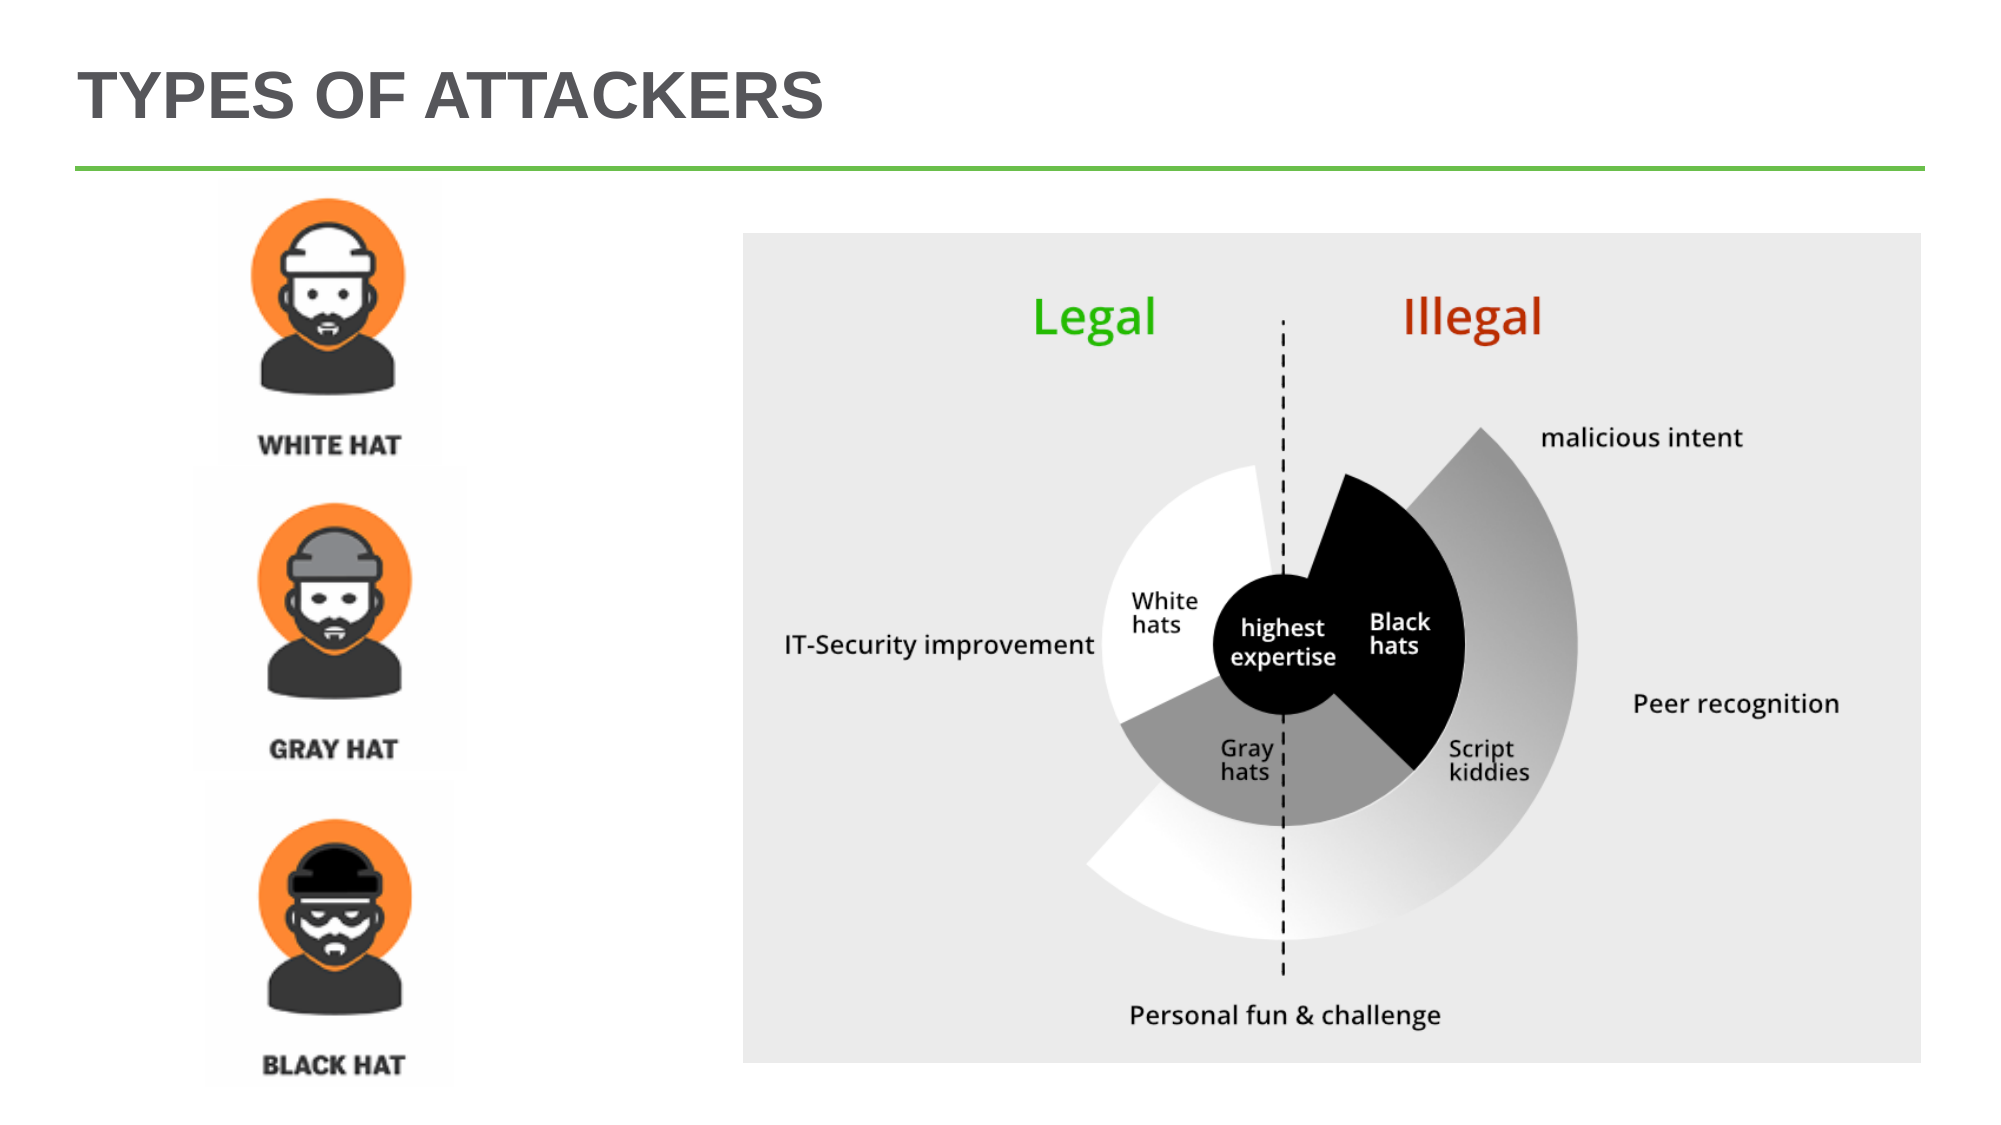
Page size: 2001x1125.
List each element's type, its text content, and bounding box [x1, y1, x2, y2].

picture [743, 233, 1921, 1063]
picture [193, 466, 467, 771]
picture [205, 780, 454, 1087]
title Types of attackers [62, 37, 1938, 150]
picture [218, 178, 442, 465]
